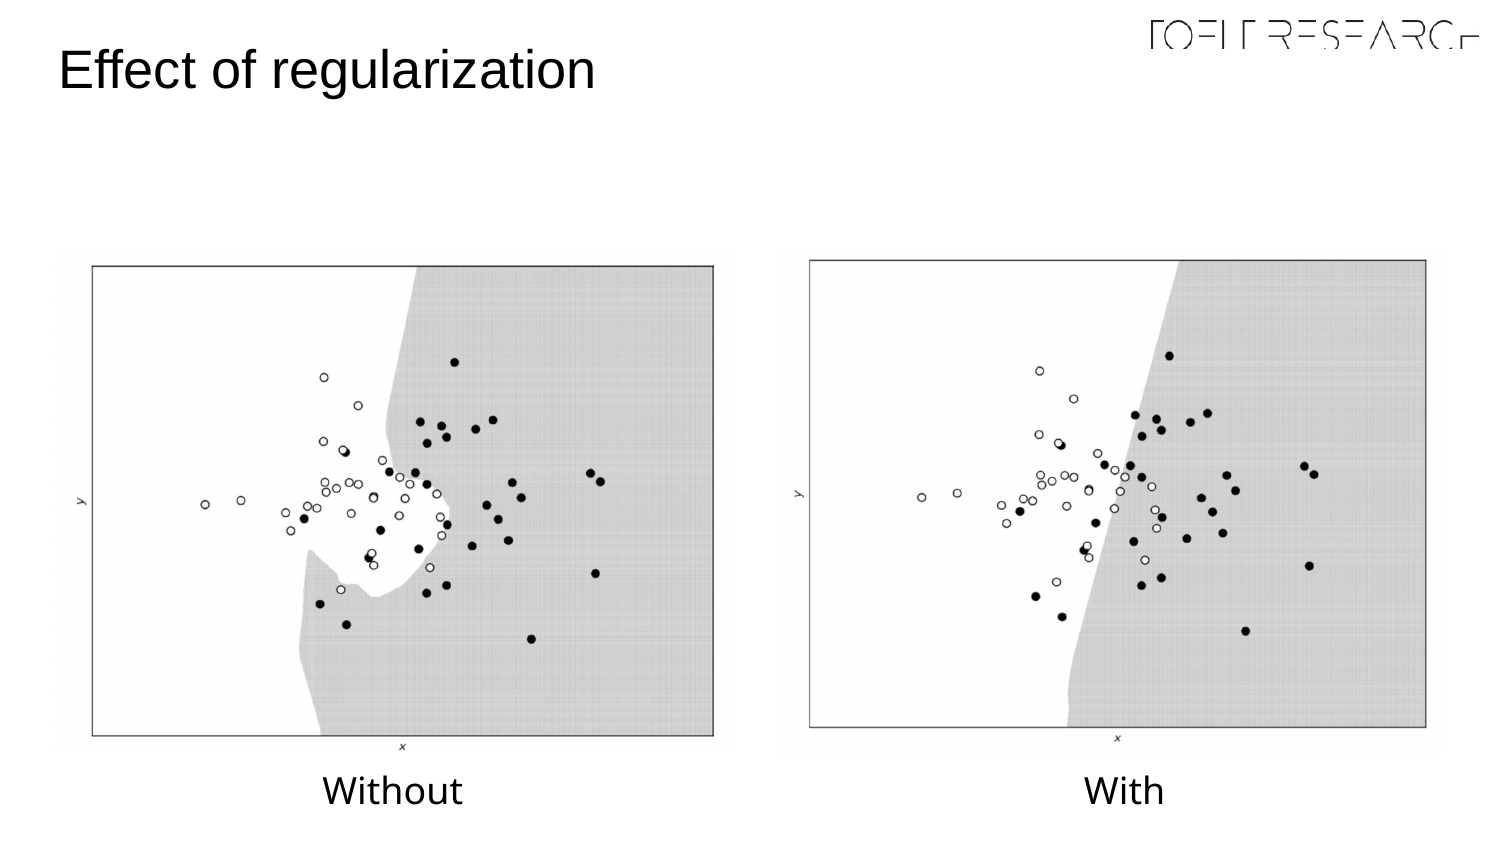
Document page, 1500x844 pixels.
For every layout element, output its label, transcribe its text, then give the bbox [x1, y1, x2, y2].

picture [774, 248, 1442, 755]
text_box Without [307, 752, 675, 818]
picture [51, 245, 734, 752]
text_box With [1068, 755, 1238, 818]
title Effect of regularization [43, 26, 1305, 115]
